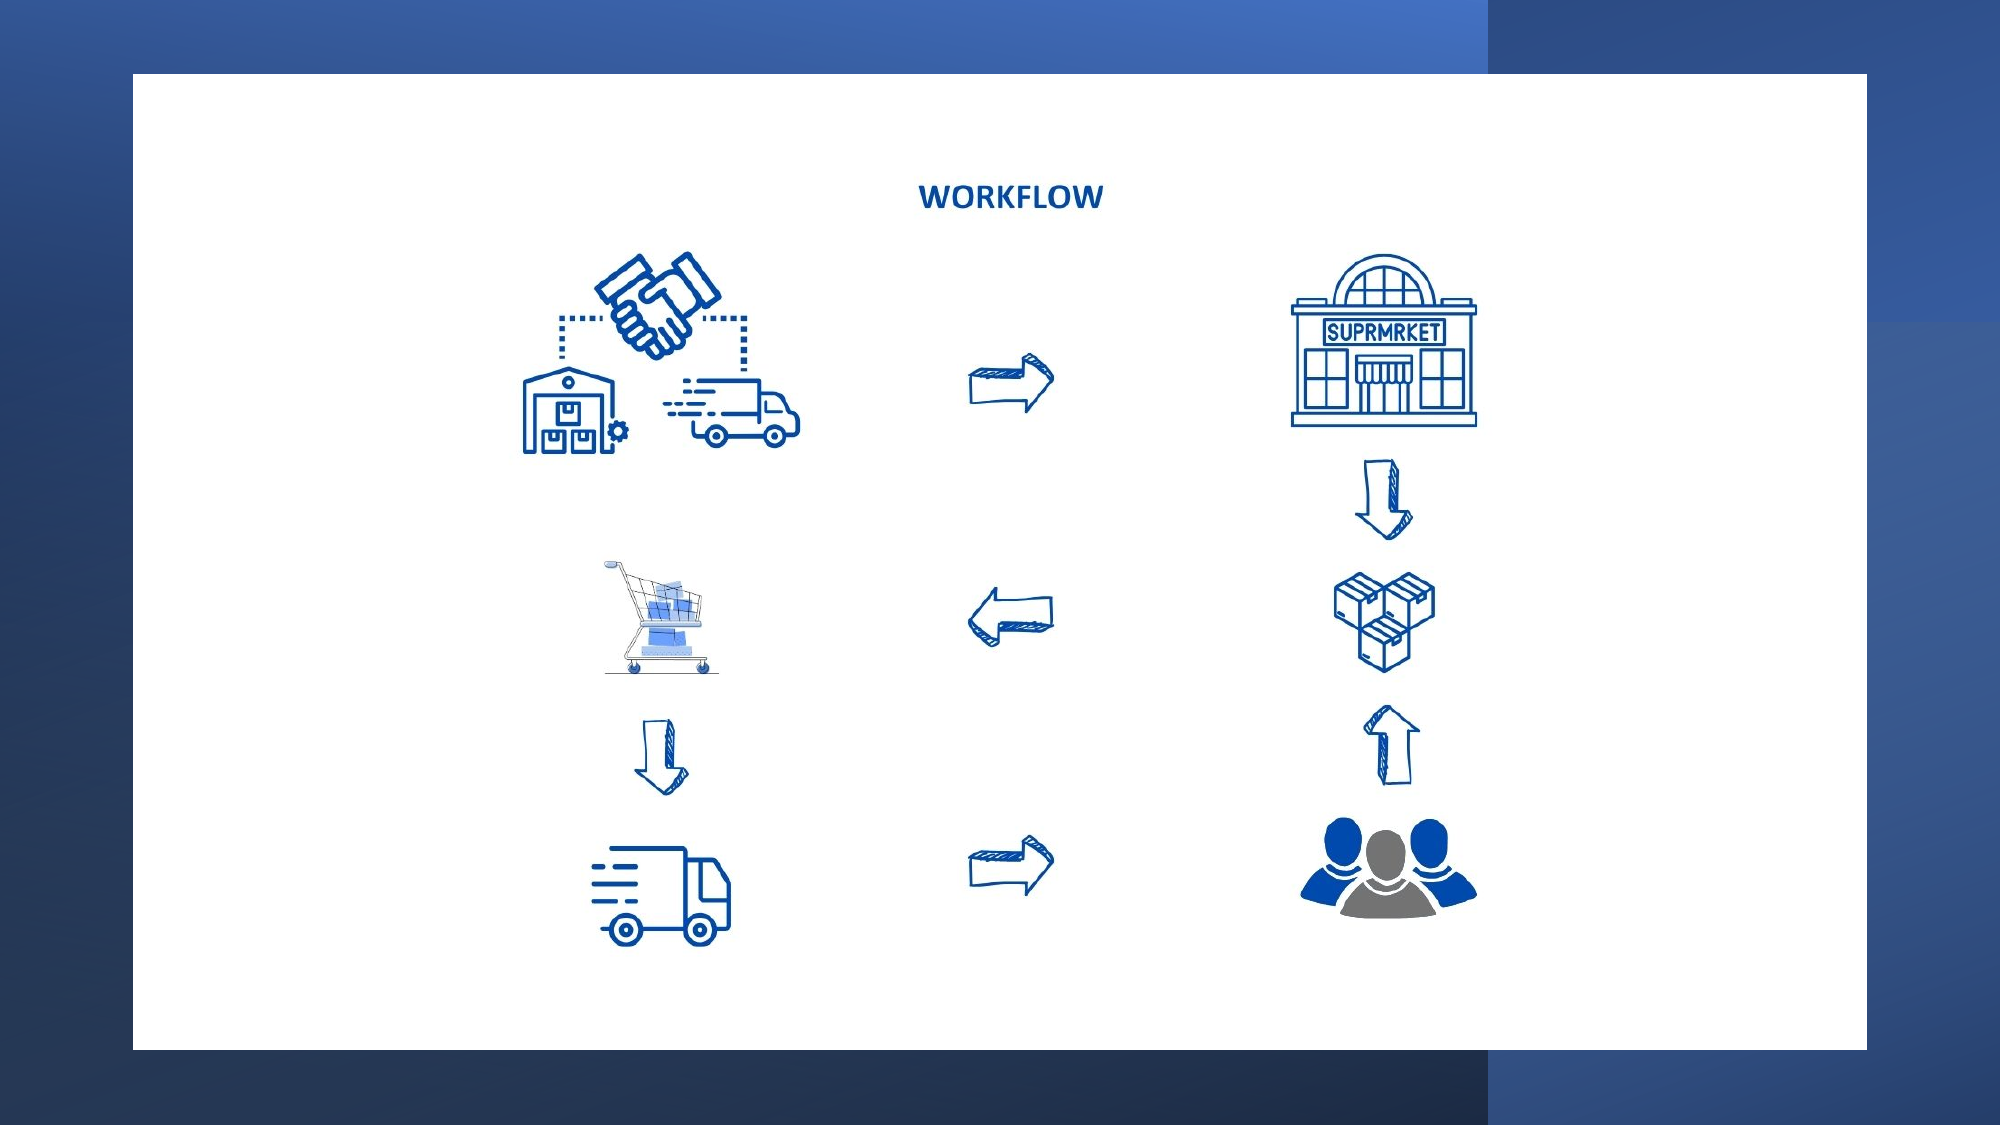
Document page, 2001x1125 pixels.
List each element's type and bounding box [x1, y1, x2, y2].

list [133, 74, 1867, 1050]
text_box [0, 321, 2000, 1125]
text_box [1489, 0, 2000, 321]
text_box [0, 0, 1489, 321]
